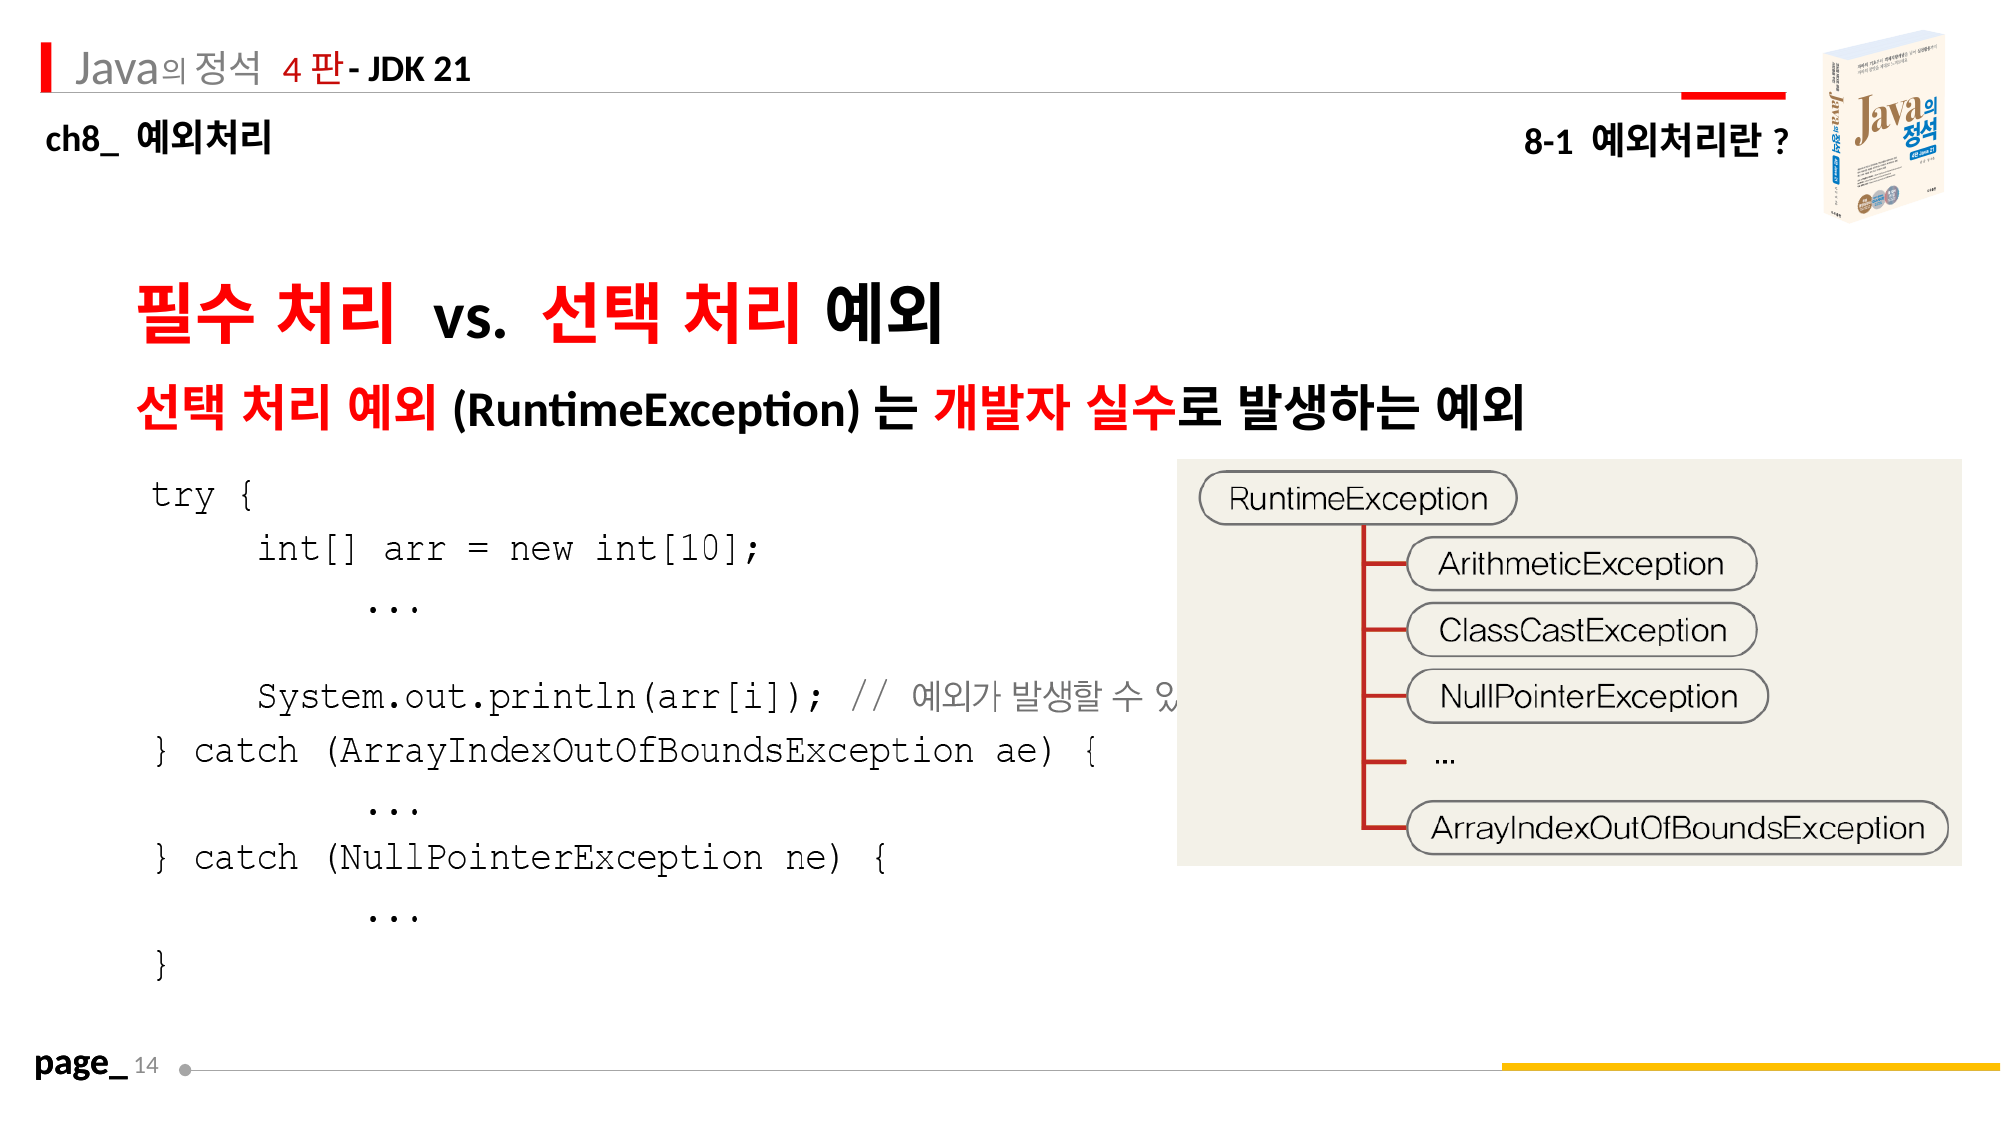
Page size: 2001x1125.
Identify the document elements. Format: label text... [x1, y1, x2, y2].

picture [1819, 26, 1950, 228]
text_box 8-1 예외처리란? [1415, 109, 1805, 169]
picture [126, 457, 1962, 1010]
text_box page_ [19, 1030, 145, 1090]
slide_number 14 [106, 1033, 174, 1094]
text_box 선택 처리 예외(RuntimeException)는 개발자 실수로 발생하는 예외 [121, 368, 1796, 444]
text_box 필수 처리 vs. 선택 처리 예외 [119, 264, 1456, 359]
